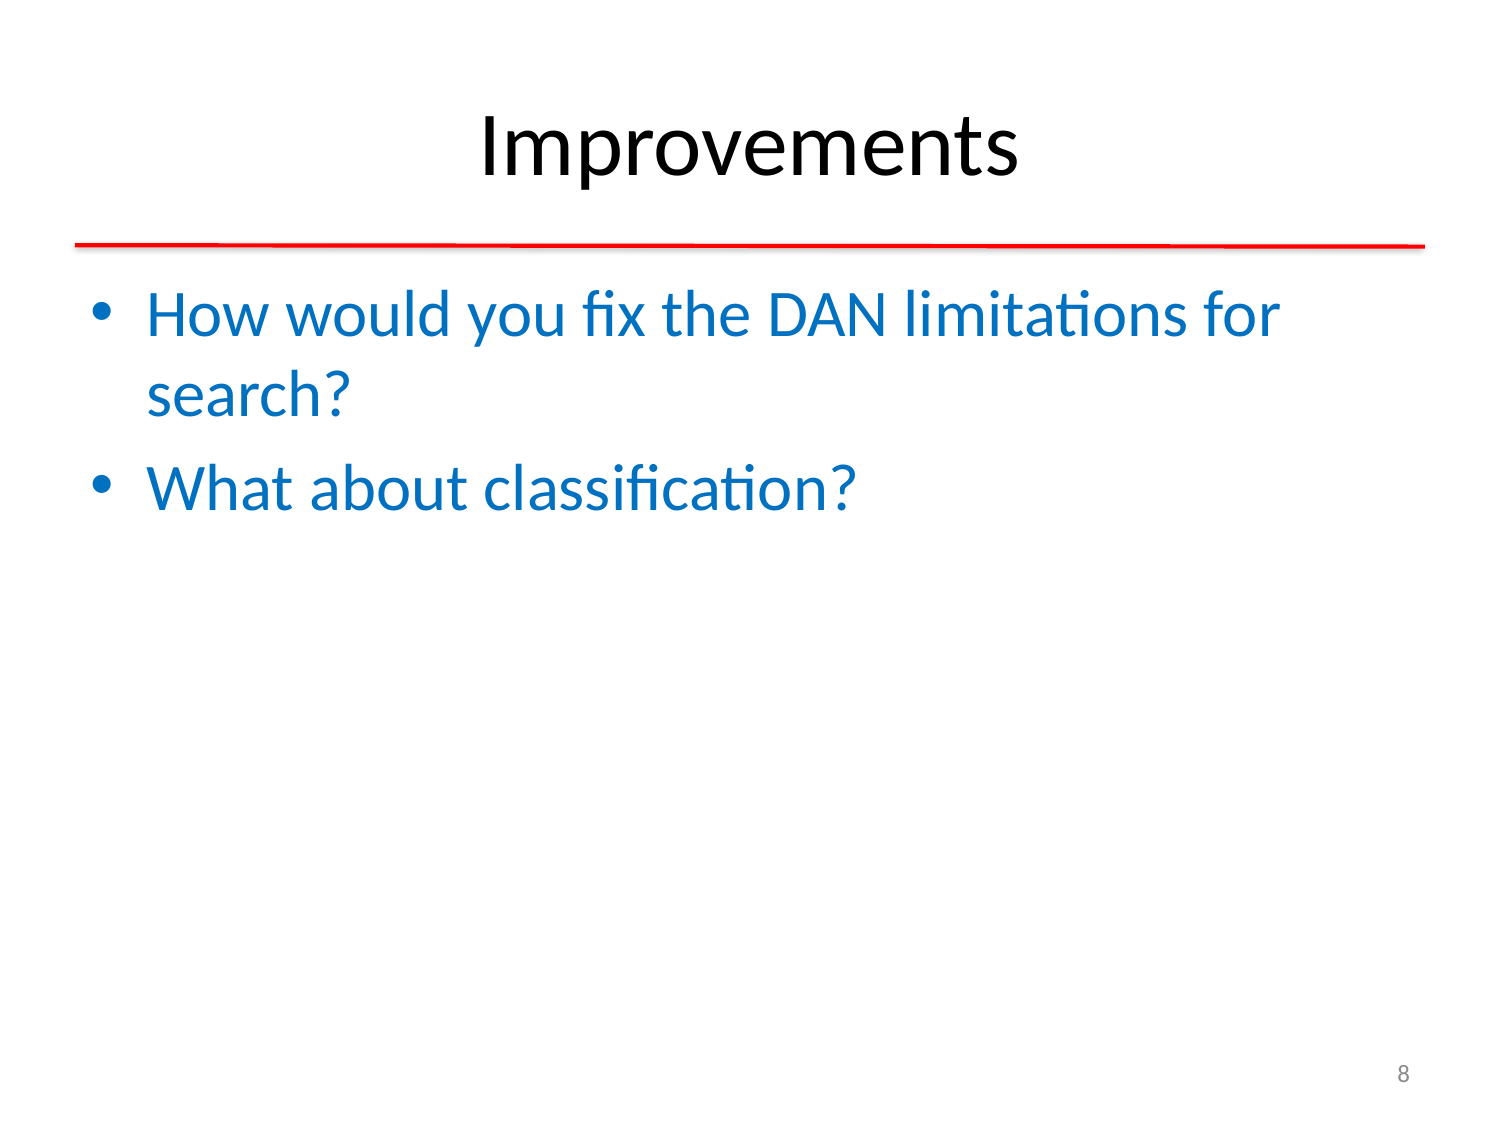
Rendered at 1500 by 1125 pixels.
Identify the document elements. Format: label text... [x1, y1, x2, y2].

slide_number 8 [1074, 1042, 1425, 1103]
title Improvements [75, 45, 1425, 233]
list How would you fix the DAN limitations for search? What about classification? [75, 262, 1425, 1005]
